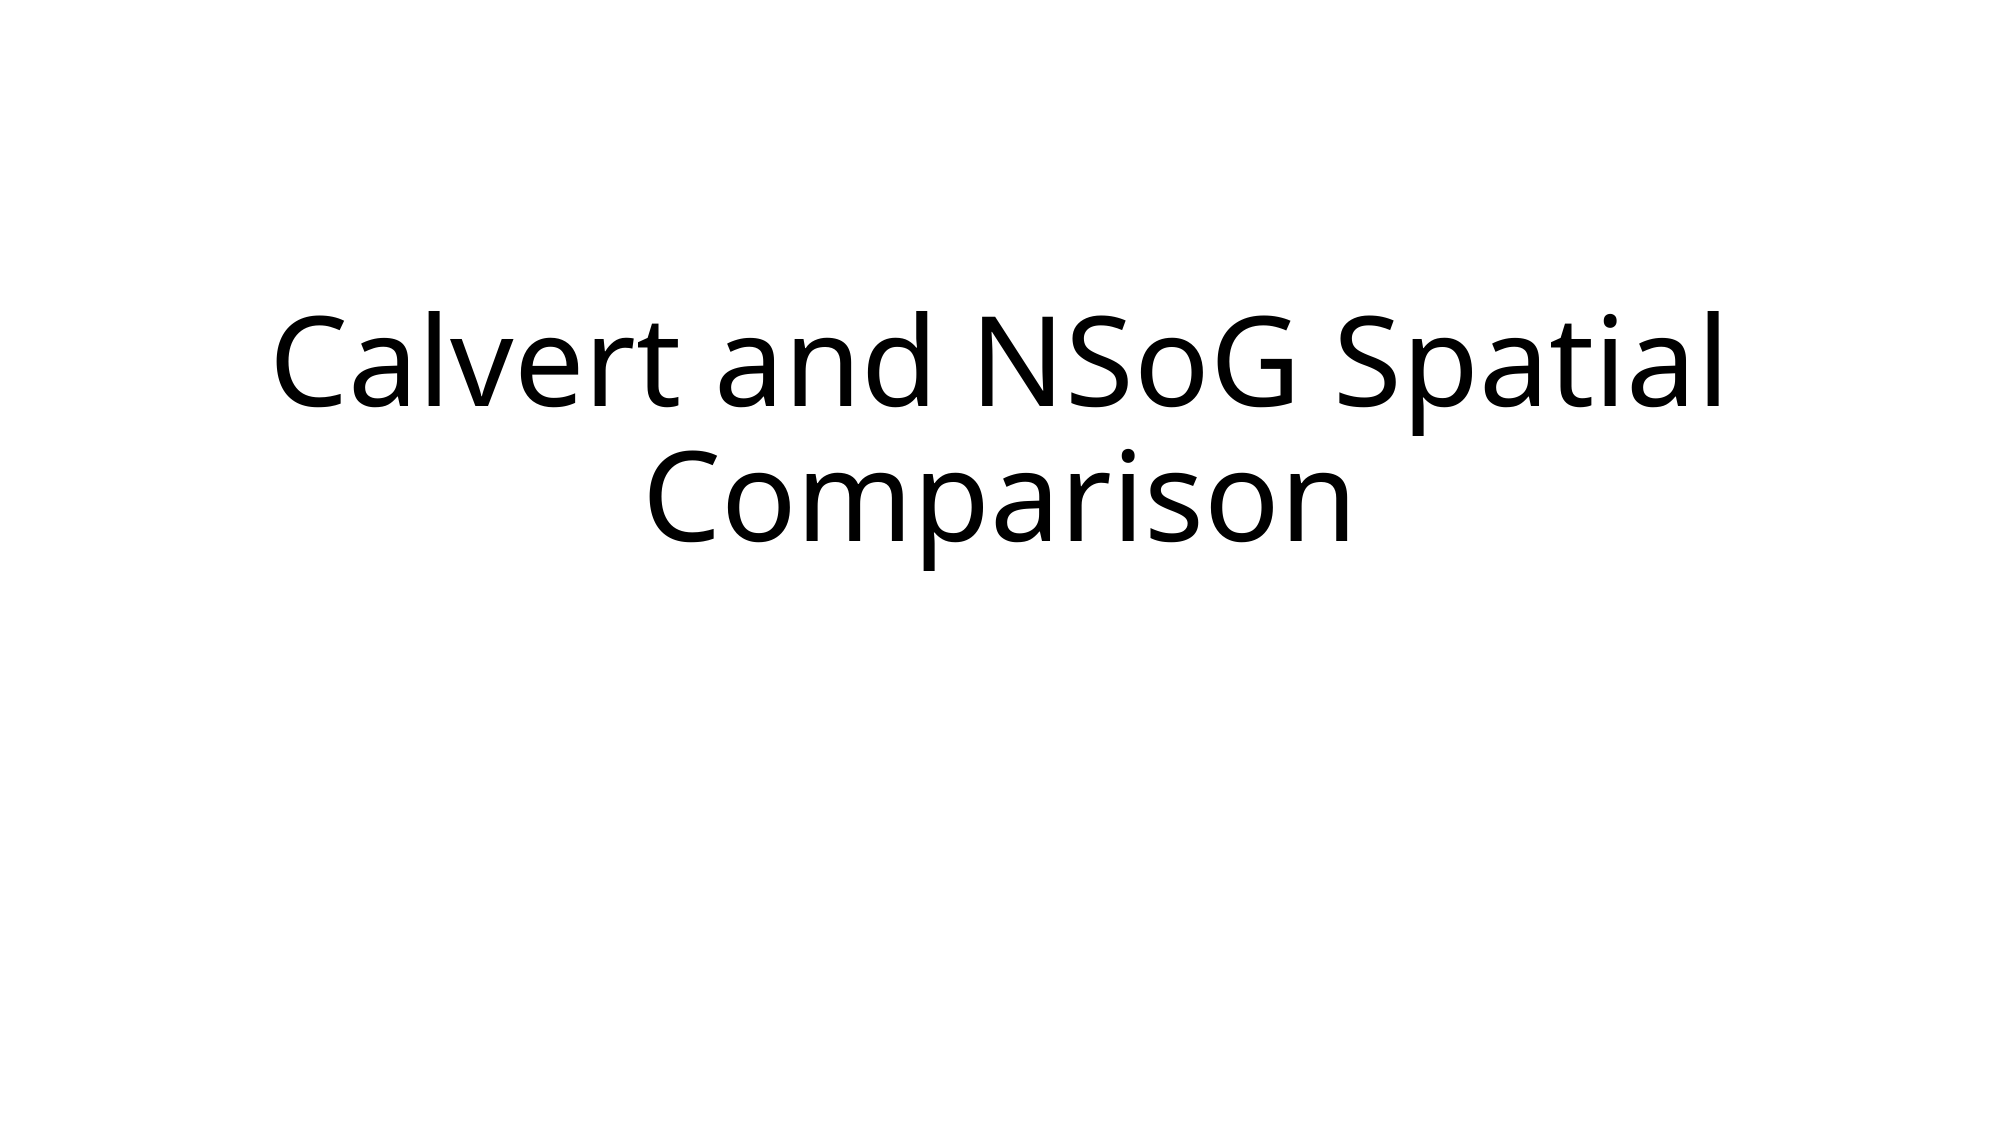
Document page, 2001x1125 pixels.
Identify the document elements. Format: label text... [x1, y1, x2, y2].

title Calvert and NSoG Spatial Comparison [249, 184, 1750, 576]
